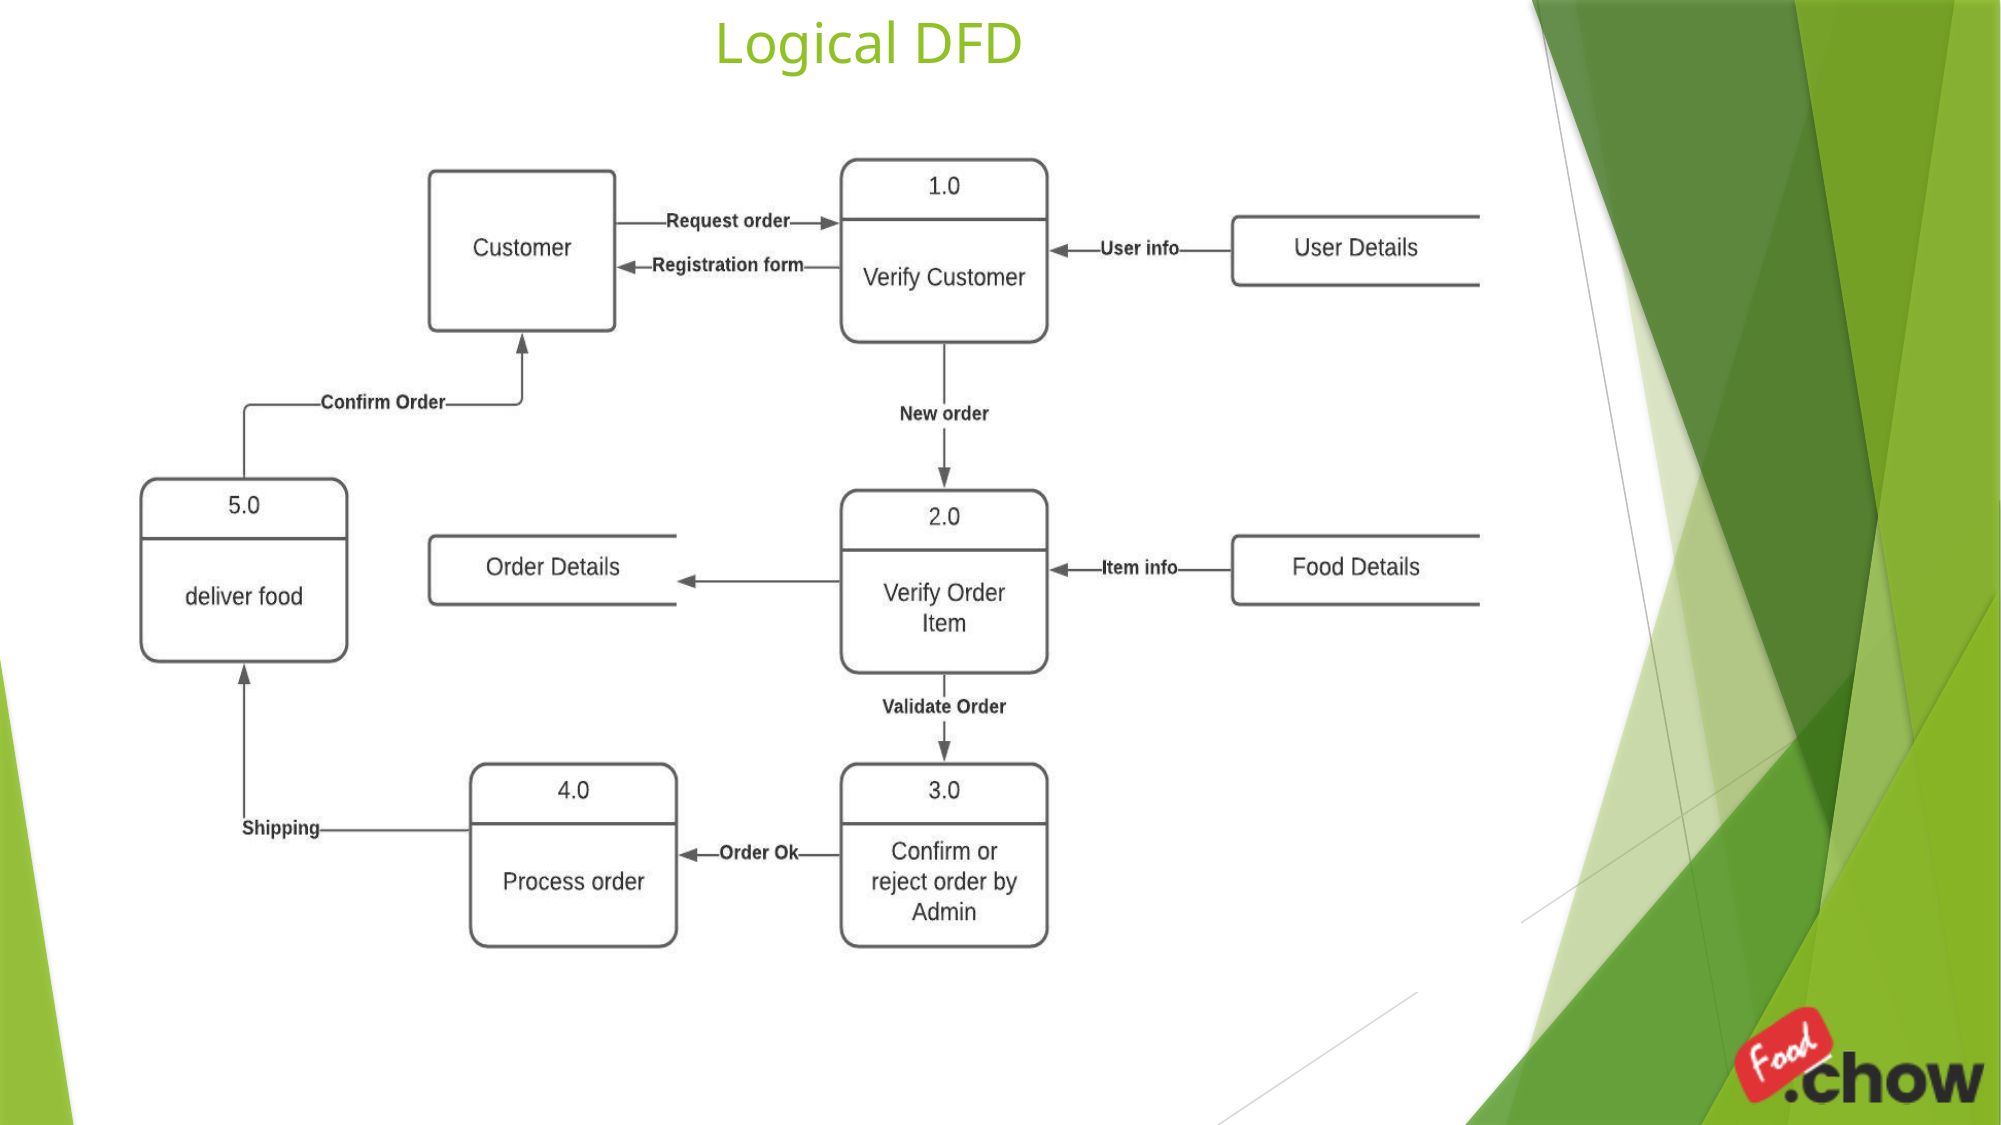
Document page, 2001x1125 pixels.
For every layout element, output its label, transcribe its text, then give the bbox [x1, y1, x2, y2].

title Logical DFD [164, 0, 1575, 83]
picture [1733, 1006, 1988, 1106]
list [100, 113, 1522, 992]
